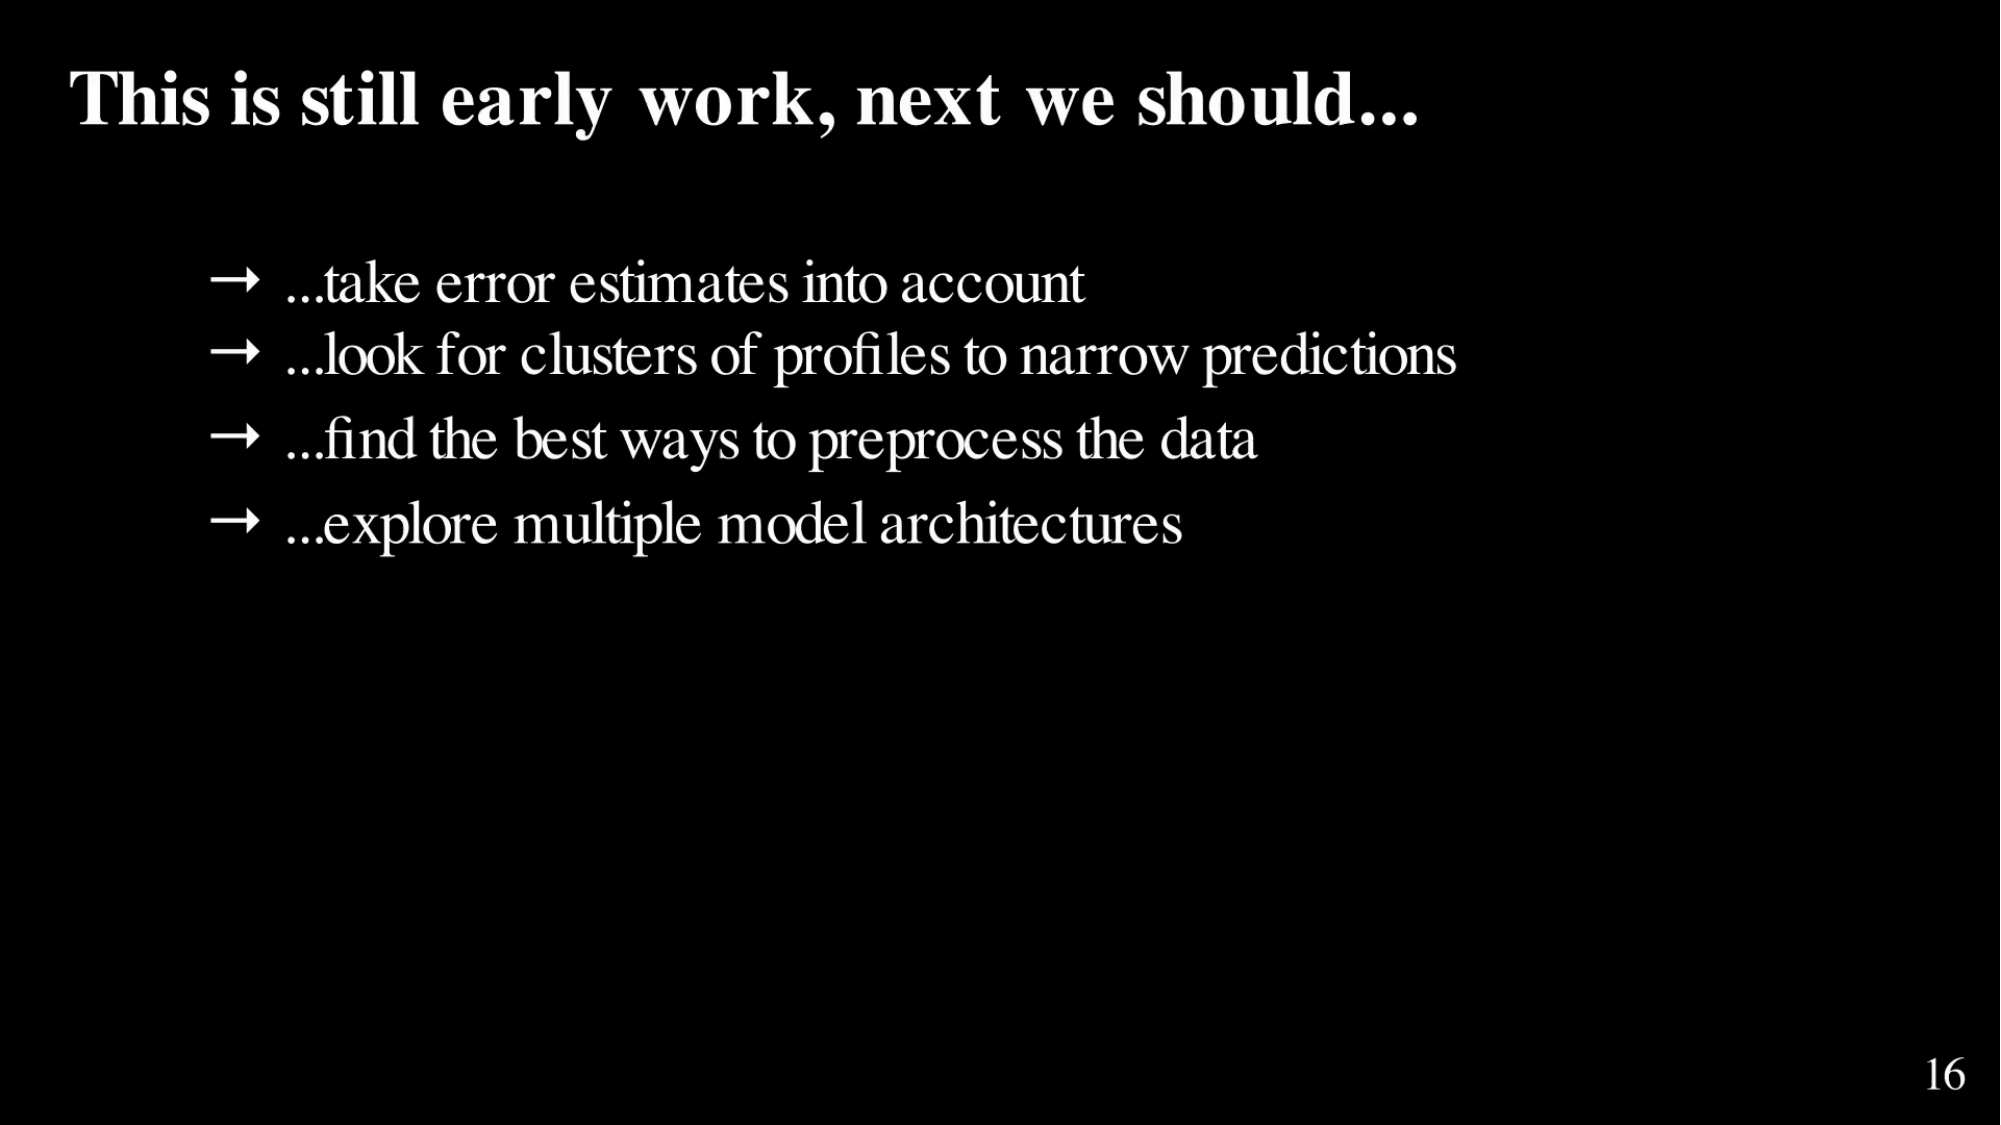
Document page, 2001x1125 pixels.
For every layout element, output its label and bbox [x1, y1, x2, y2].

text_box [0, 0, 2000, 1125]
